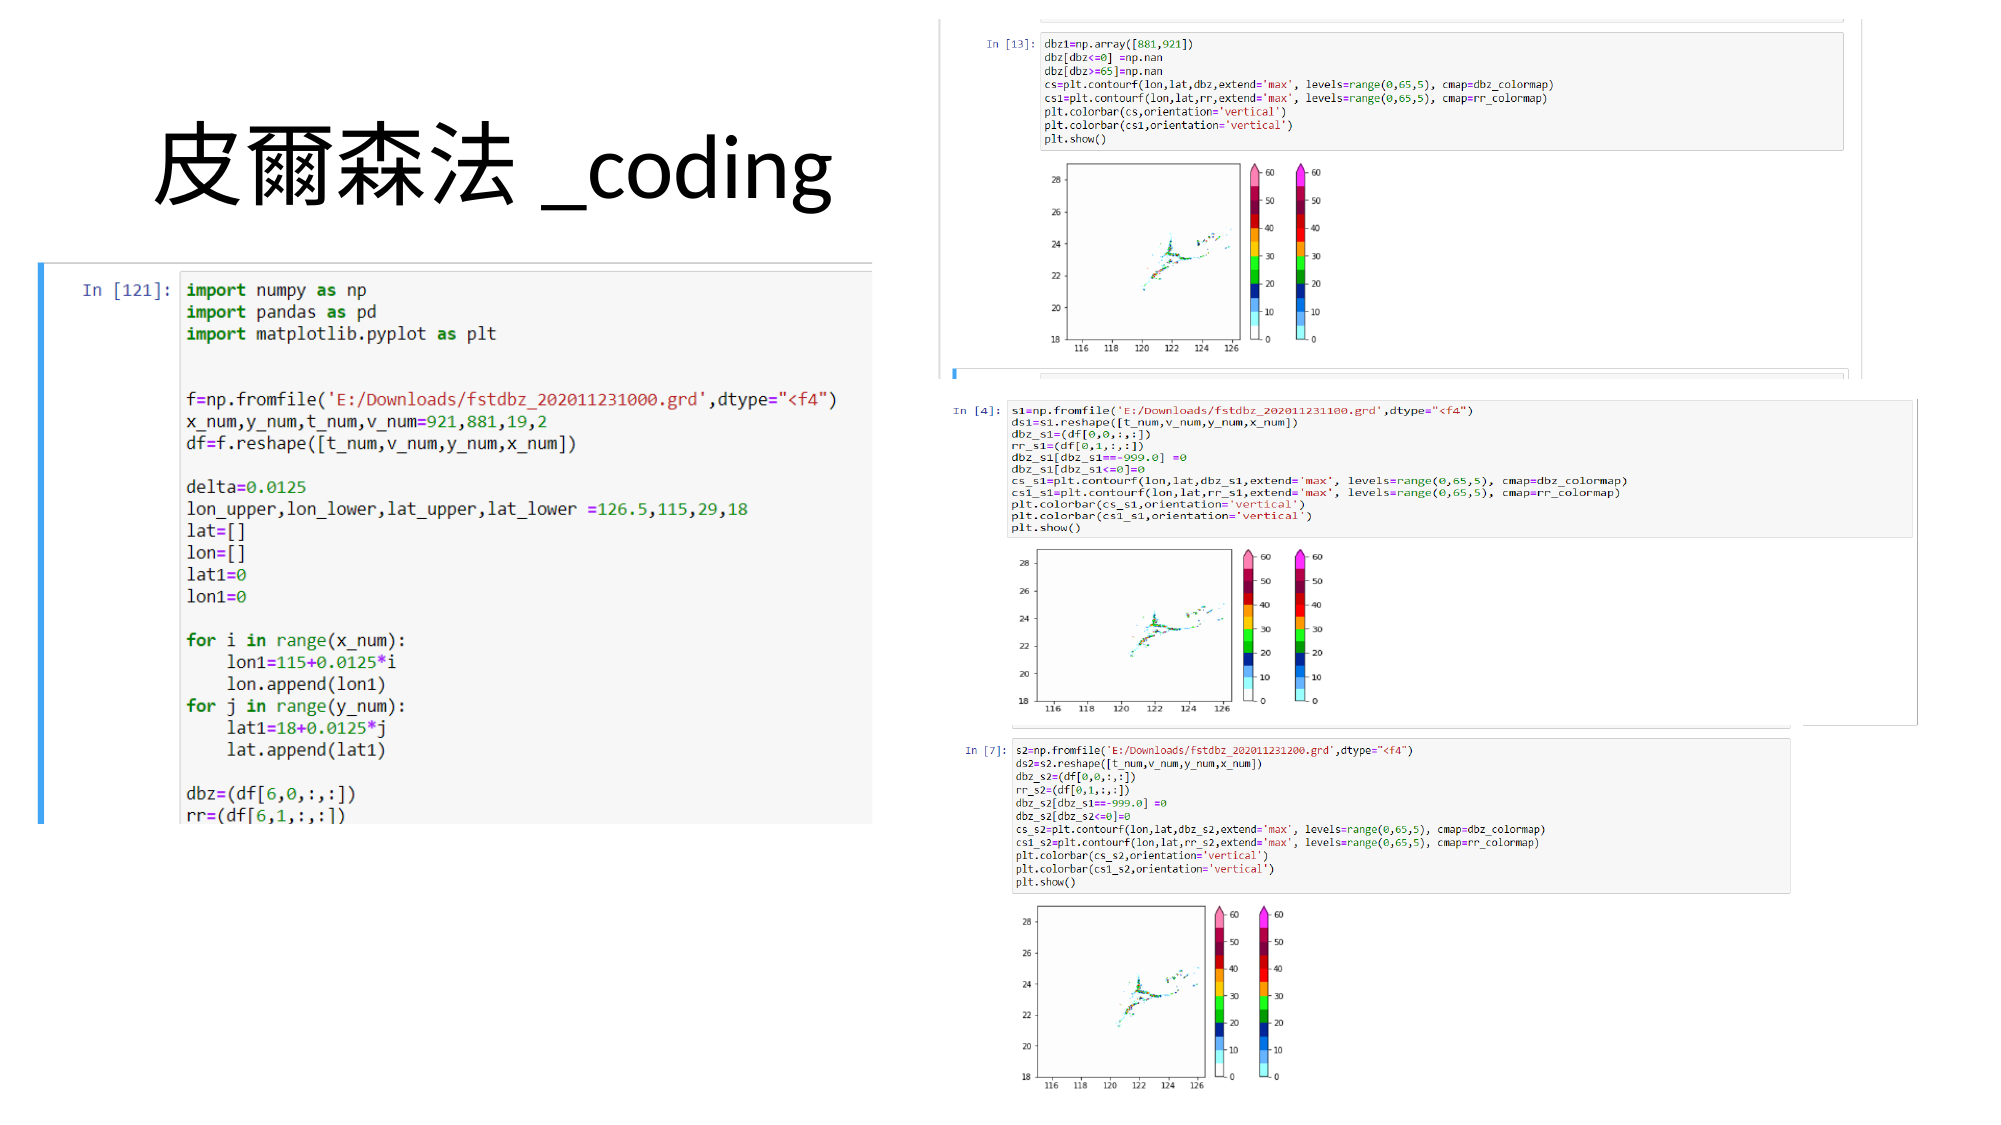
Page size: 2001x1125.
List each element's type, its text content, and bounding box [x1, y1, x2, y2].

picture [938, 399, 1924, 1104]
picture [30, 257, 873, 825]
title 皮爾森法_coding [137, 59, 933, 278]
picture [938, 19, 1863, 379]
